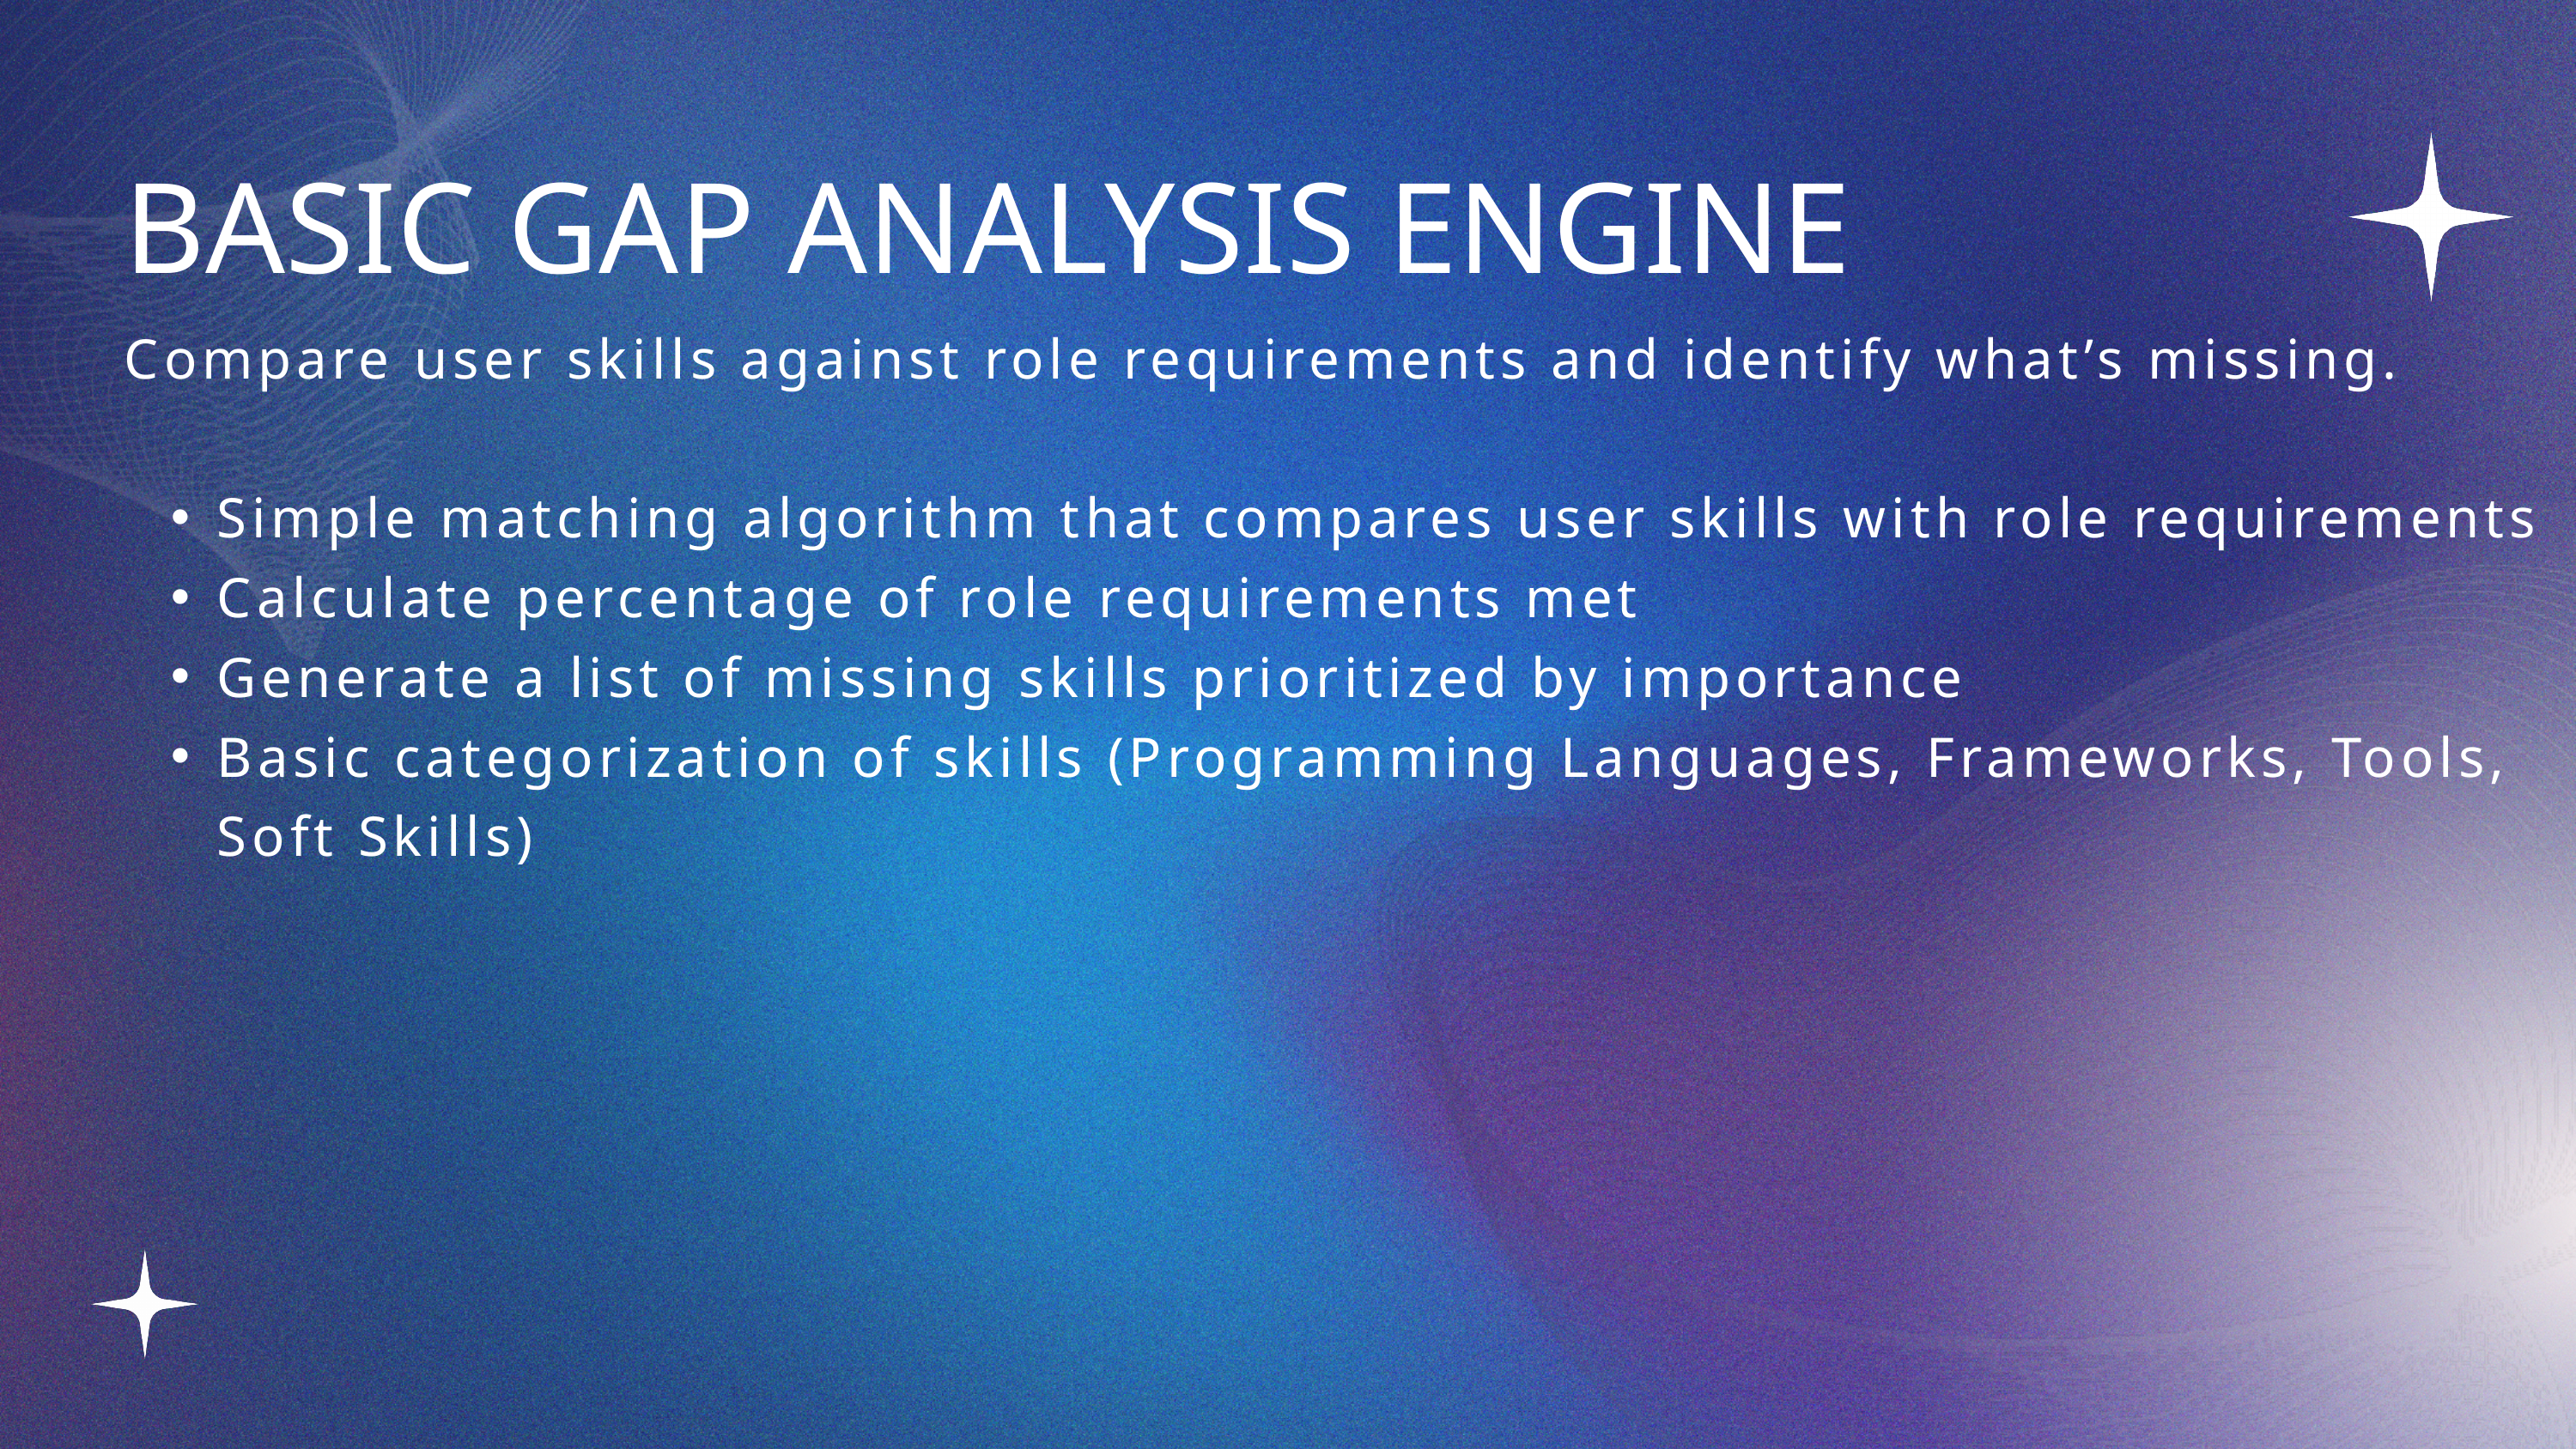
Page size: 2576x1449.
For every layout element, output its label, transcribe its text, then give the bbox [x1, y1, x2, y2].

text_box [459, 0, 2576, 310]
text_box [90, 1248, 199, 1360]
text_box Compare user skills against role requirements and identify what’s missing. Simple matching algorithm that compares user skills with role requirements Calculate percentage of role requirements met Generate a list of missing skills prioritized by importance Basic categorization of skills (Programming Languages, Frameworks, Tools, Soft Skills) [124, 310, 2576, 948]
text_box [0, 0, 589, 584]
text_box [1374, 948, 2576, 1449]
text_box [2348, 131, 2514, 302]
text_box [0, 532, 1374, 1449]
text_box BASIC GAP ANALYSIS ENGINE [124, 123, 2348, 299]
